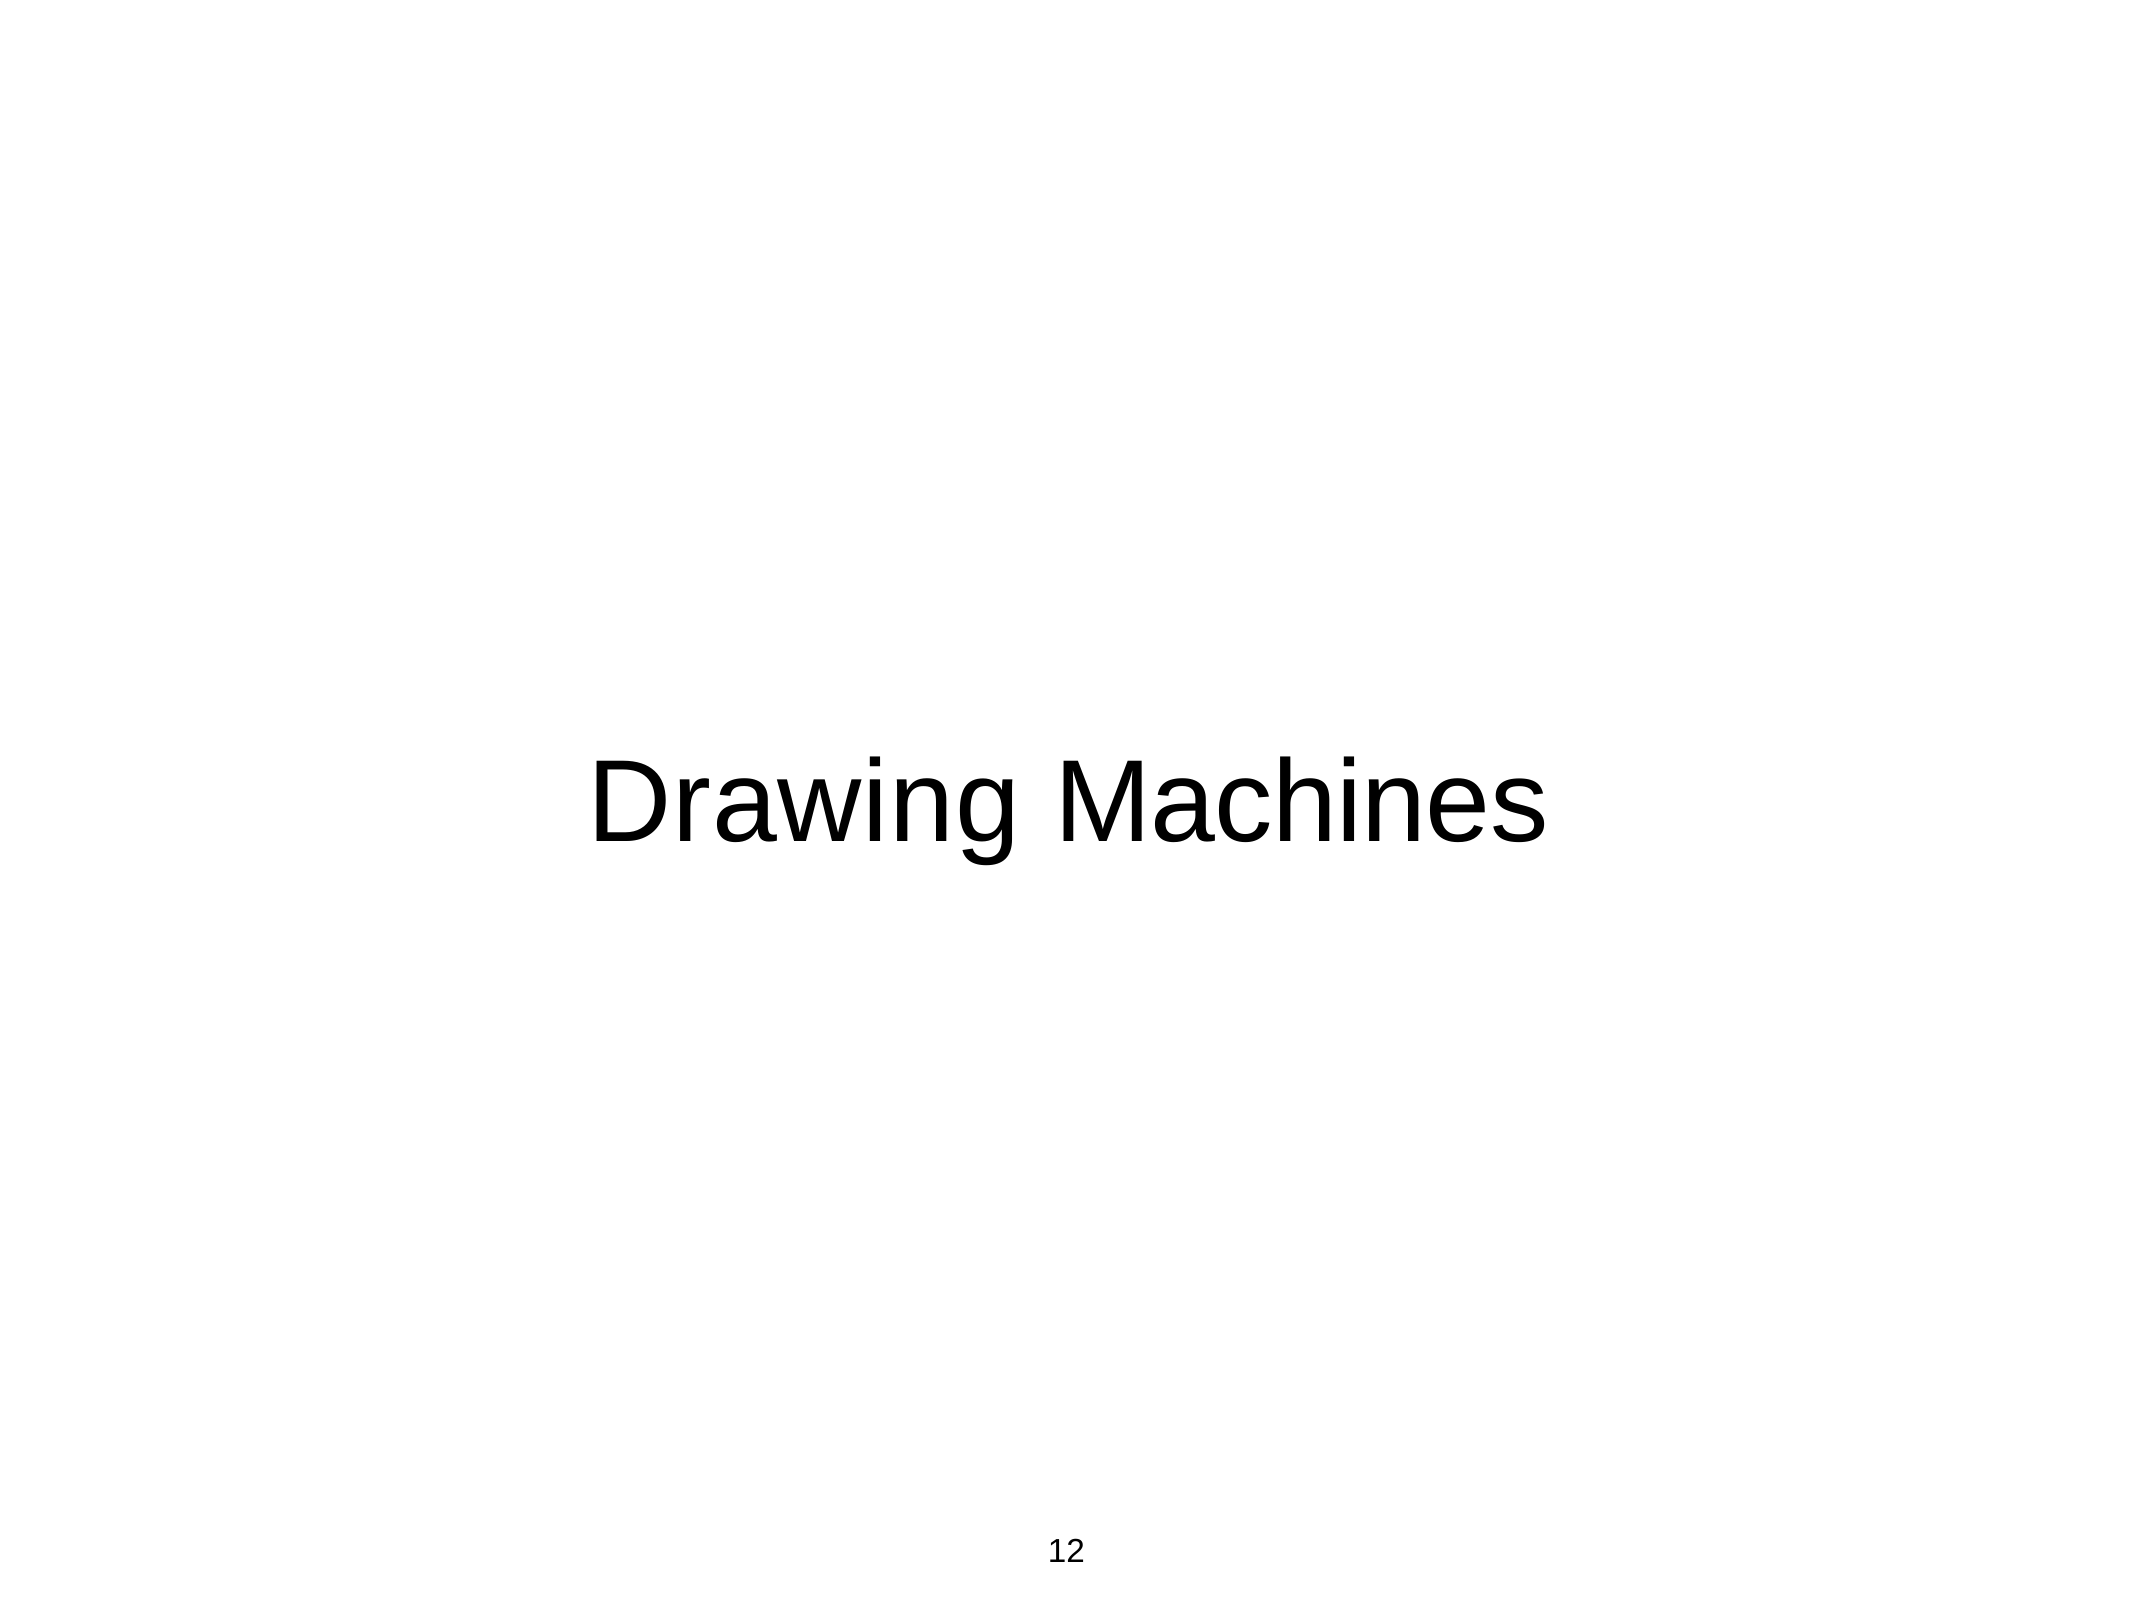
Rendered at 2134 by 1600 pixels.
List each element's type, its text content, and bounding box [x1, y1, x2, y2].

title Drawing Machines [585, 722, 1550, 993]
text_box 12 [1039, 1526, 1092, 1569]
